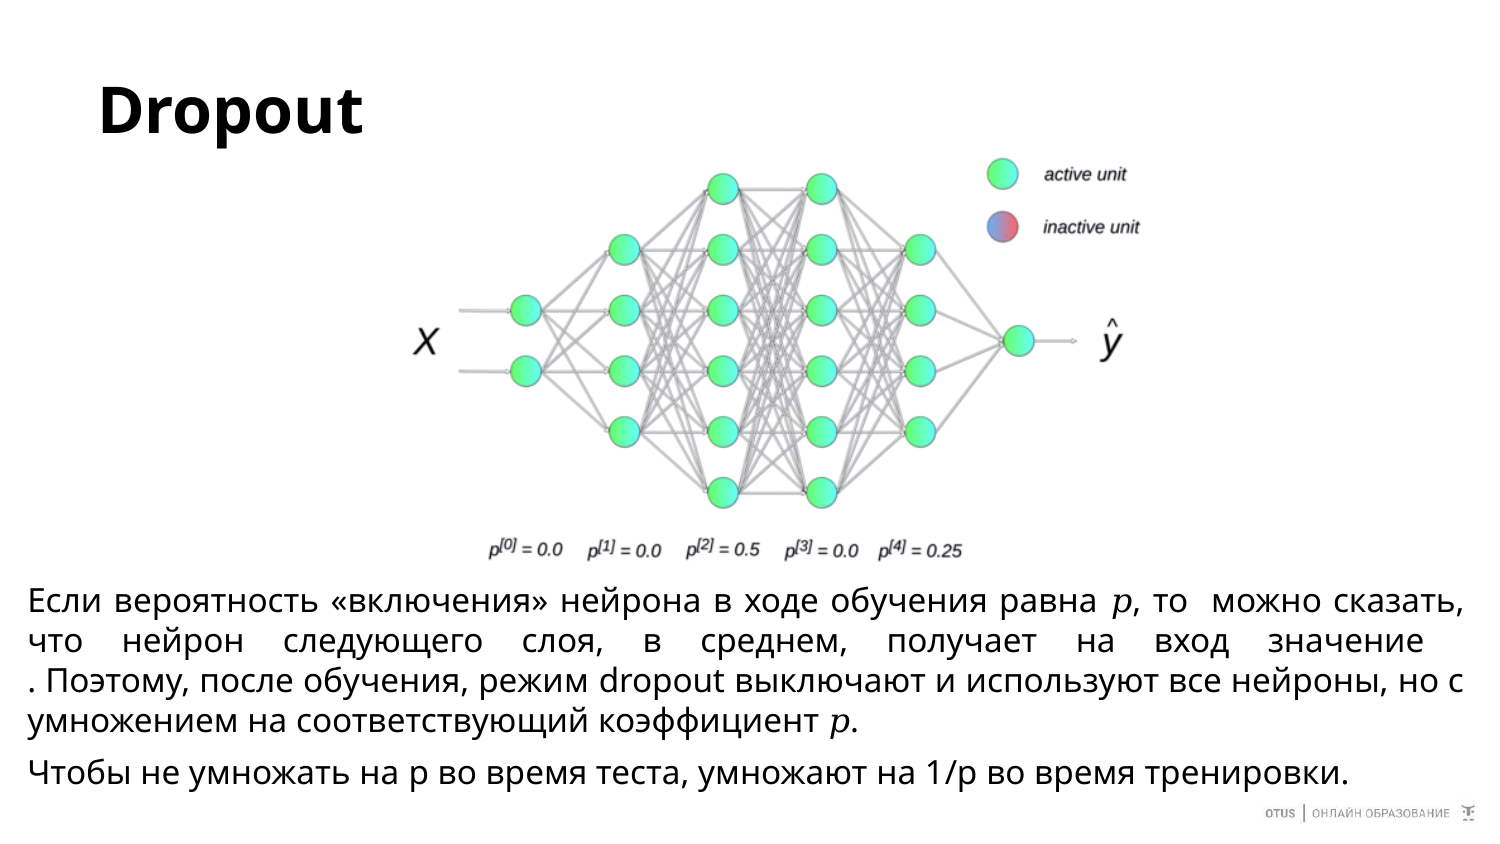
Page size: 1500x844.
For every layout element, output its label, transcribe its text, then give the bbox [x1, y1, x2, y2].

picture [394, 142, 1168, 583]
picture [1262, 799, 1475, 825]
title Dropout [82, 54, 1480, 234]
